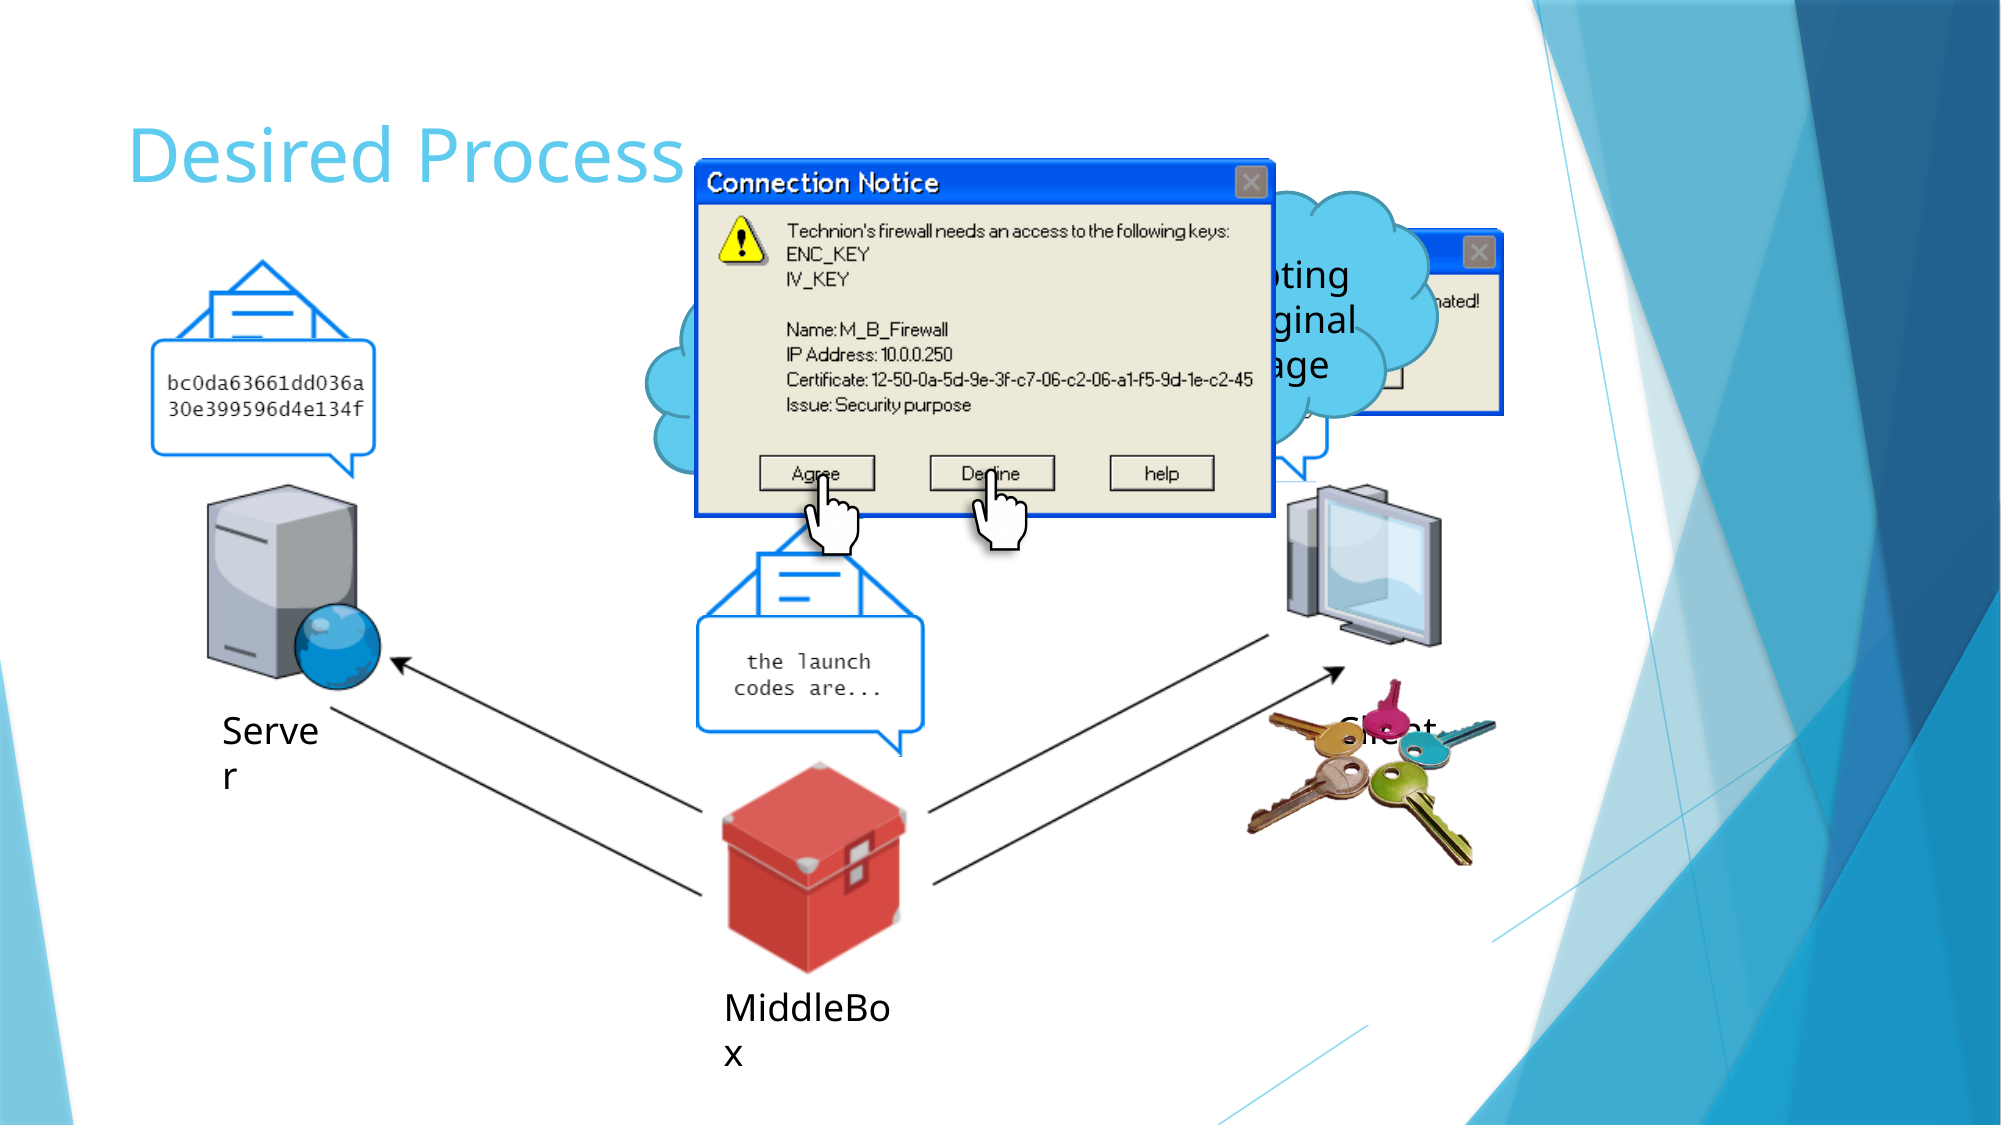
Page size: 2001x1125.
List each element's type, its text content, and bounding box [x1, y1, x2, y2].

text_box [1281, 191, 1438, 449]
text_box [646, 261, 688, 519]
title Desired Process [111, 99, 1144, 227]
picture [149, 158, 1500, 1026]
text_box MiddleBox [708, 1035, 917, 1081]
picture [1438, 227, 1504, 417]
